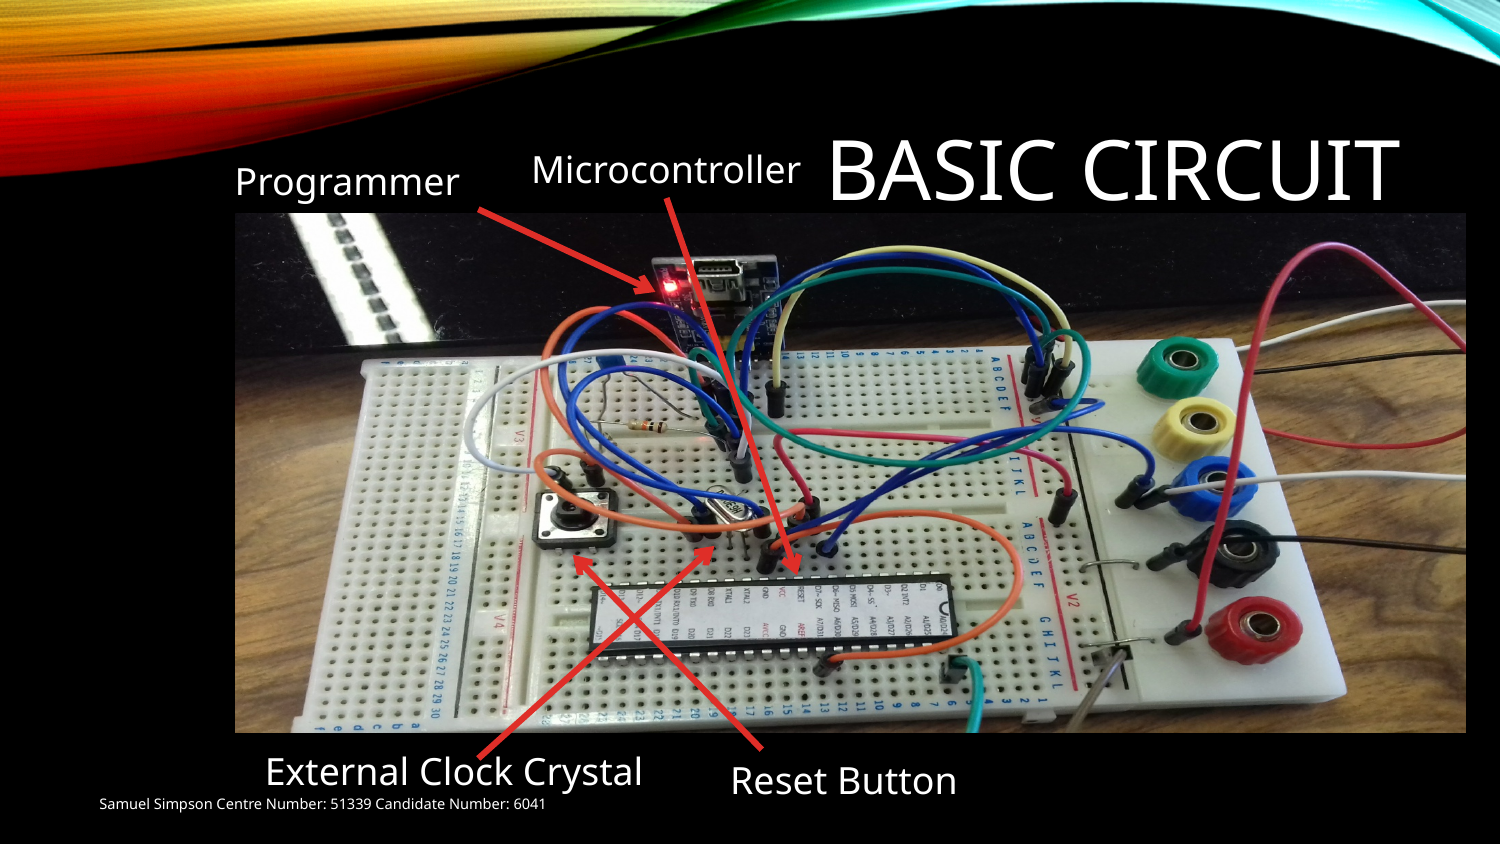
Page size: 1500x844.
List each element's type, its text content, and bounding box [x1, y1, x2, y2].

text_box Programmer [219, 150, 476, 210]
text_box Reset Button [715, 749, 973, 810]
title Basic Circuit [356, 94, 1416, 213]
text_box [572, 554, 762, 750]
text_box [477, 208, 656, 293]
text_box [477, 545, 715, 759]
footer Samuel Simpson Centre Number: 51339 Candidate Number: 6041 [84, 781, 1041, 827]
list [235, 213, 666, 734]
picture [0, 0, 1500, 178]
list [762, 213, 1466, 734]
text_box Microcontroller [516, 138, 817, 199]
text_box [666, 198, 798, 576]
text_box External Clock Crystal [249, 740, 659, 801]
